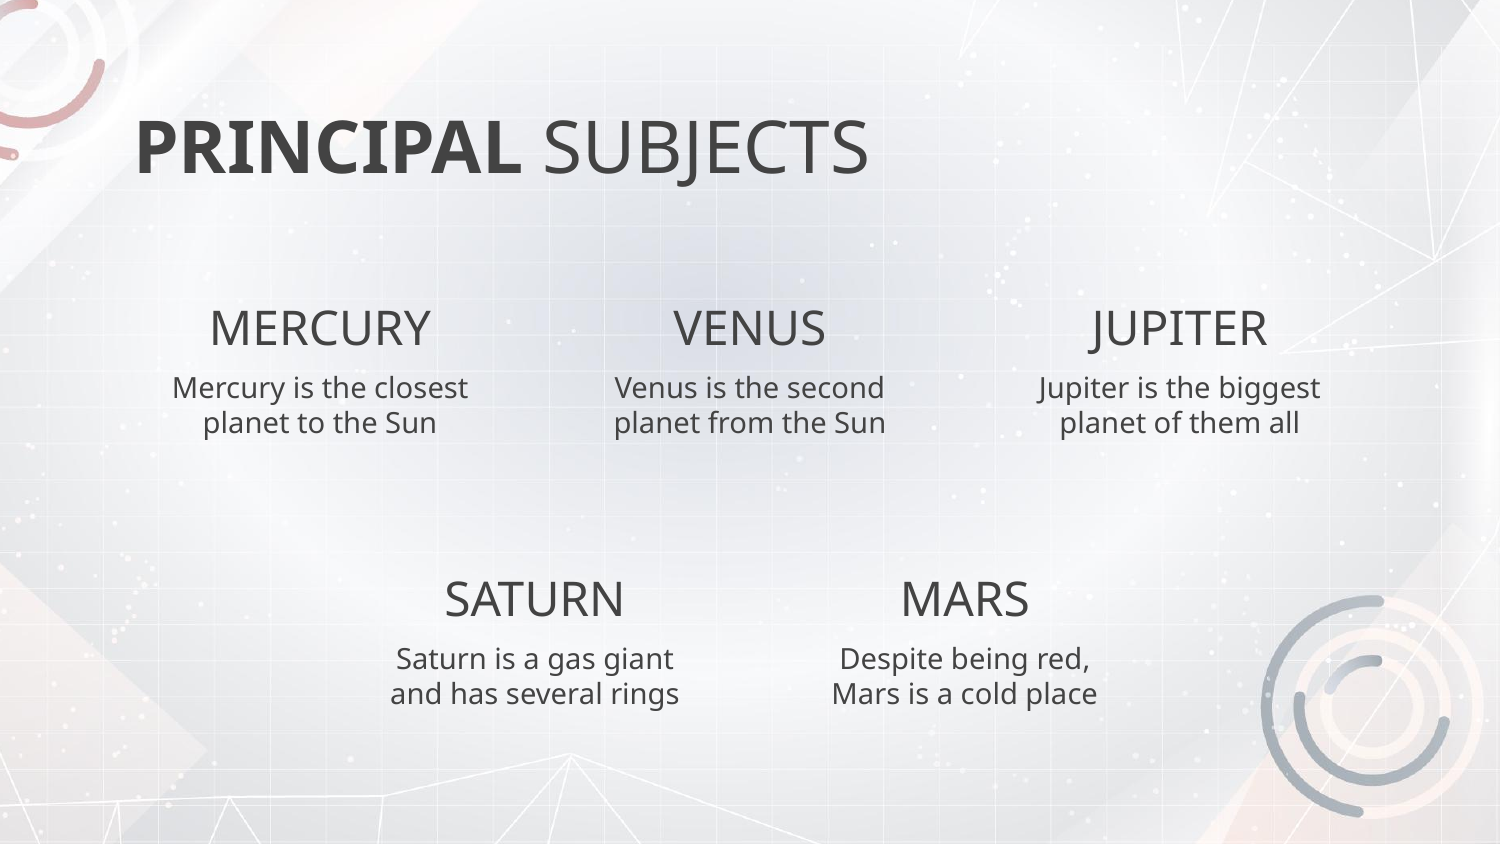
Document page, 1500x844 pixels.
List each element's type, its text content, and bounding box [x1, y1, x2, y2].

subtitle MERCURY [148, 293, 493, 371]
subtitle Mercury is the closest planet to the Sun [148, 371, 493, 444]
subtitle Saturn is a gas giant and has several rings [363, 642, 707, 715]
picture [0, 0, 1500, 844]
subtitle Despite being red, Mars is a cold place [792, 642, 1137, 715]
subtitle VENUS [578, 293, 922, 371]
subtitle MARS [792, 564, 1137, 642]
subtitle SATURN [363, 564, 707, 642]
subtitle Jupiter is the biggest planet of them all [1007, 371, 1352, 444]
title PRINCIPAL SUBJECTS [118, 85, 1382, 180]
subtitle JUPITER [1007, 293, 1352, 371]
subtitle Venus is the second planet from the Sun [578, 371, 922, 444]
